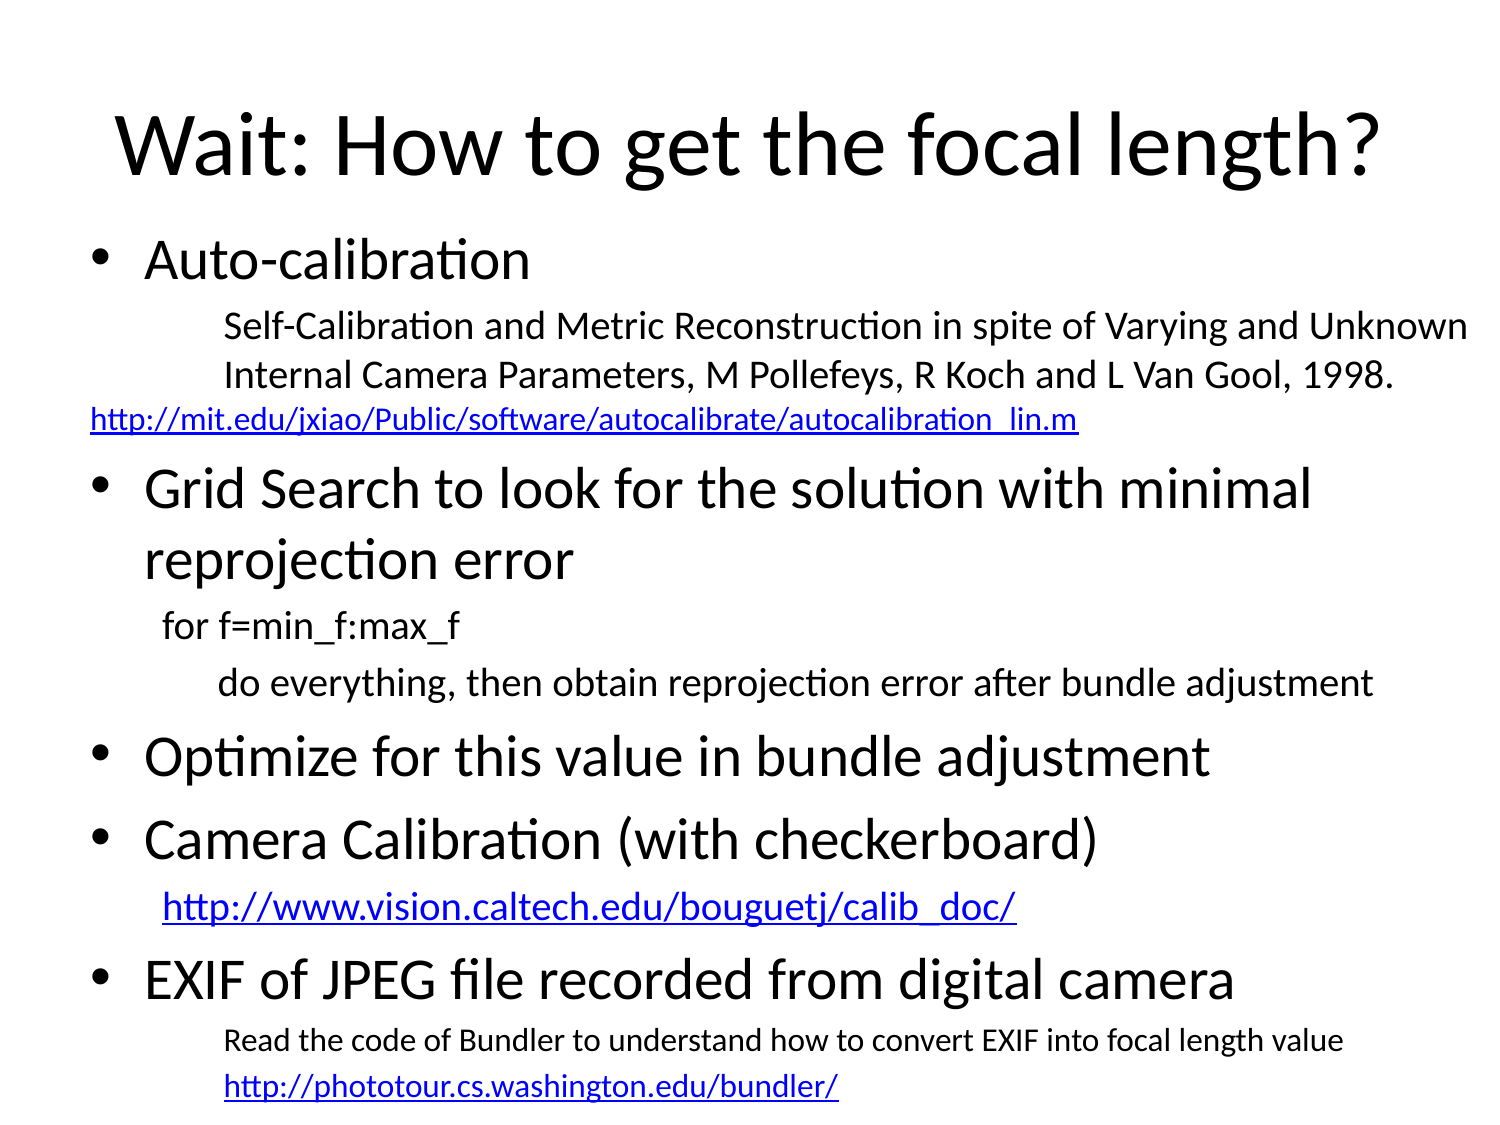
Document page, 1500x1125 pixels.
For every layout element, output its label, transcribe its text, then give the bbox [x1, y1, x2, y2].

title Wait: How to get the focal length? [75, 45, 1425, 212]
list Auto-calibration Self-Calibration and Metric Reconstruction in spite of Varying and Unknown Internal Camera Parameters, M Pollefeys, R Koch and L Van Gool, 1998. http://mit.edu/jxiao/Public/software/autocalibrate/autocalibration_lin.m Grid Search to look for the solution with minimal reprojection error for f=min_f:max_f do everything, then obtain reprojection error after bundle adjustment Optimize for this value in bundle adjustment Camera Calibration (with checkerboard) http://www.vision.caltech.edu/bouguetj/calib_doc/ EXIF of JPEG file recorded from digital camera Read the code of Bundler to understand how to convert EXIF into focal length value http://phototour.cs.washington.edu/bundler/ [75, 212, 1500, 1125]
